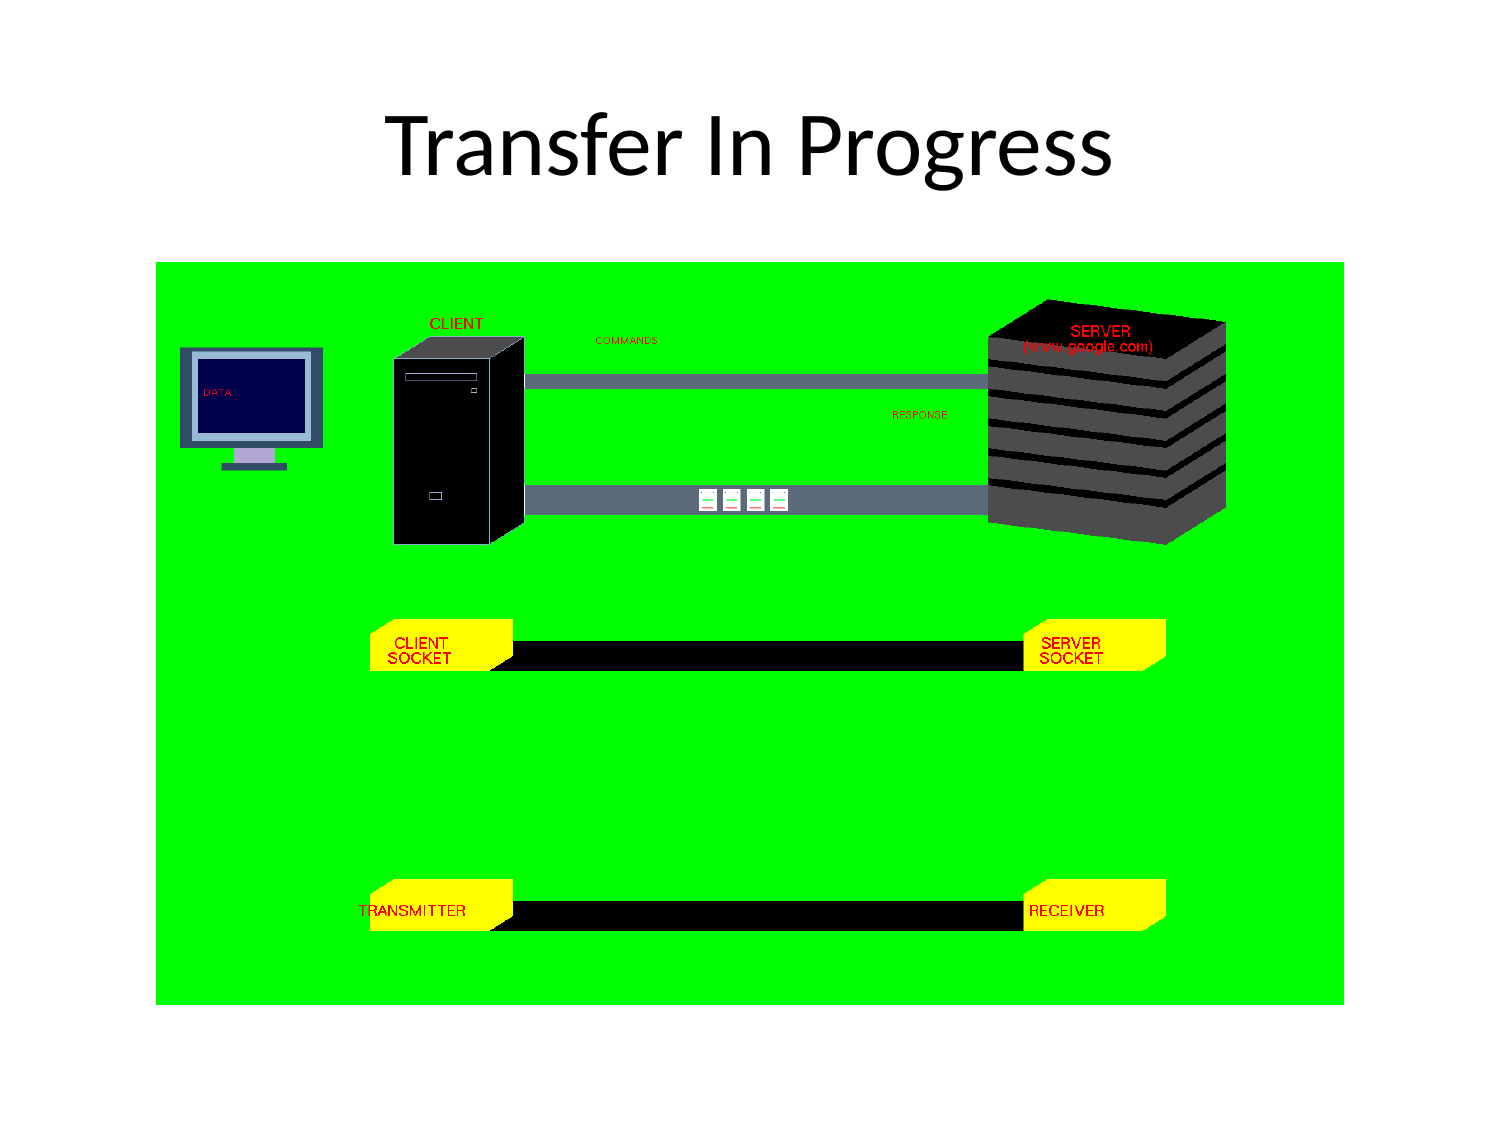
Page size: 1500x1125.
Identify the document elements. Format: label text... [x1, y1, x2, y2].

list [155, 262, 1345, 1006]
title Transfer In Progress [75, 45, 1425, 233]
